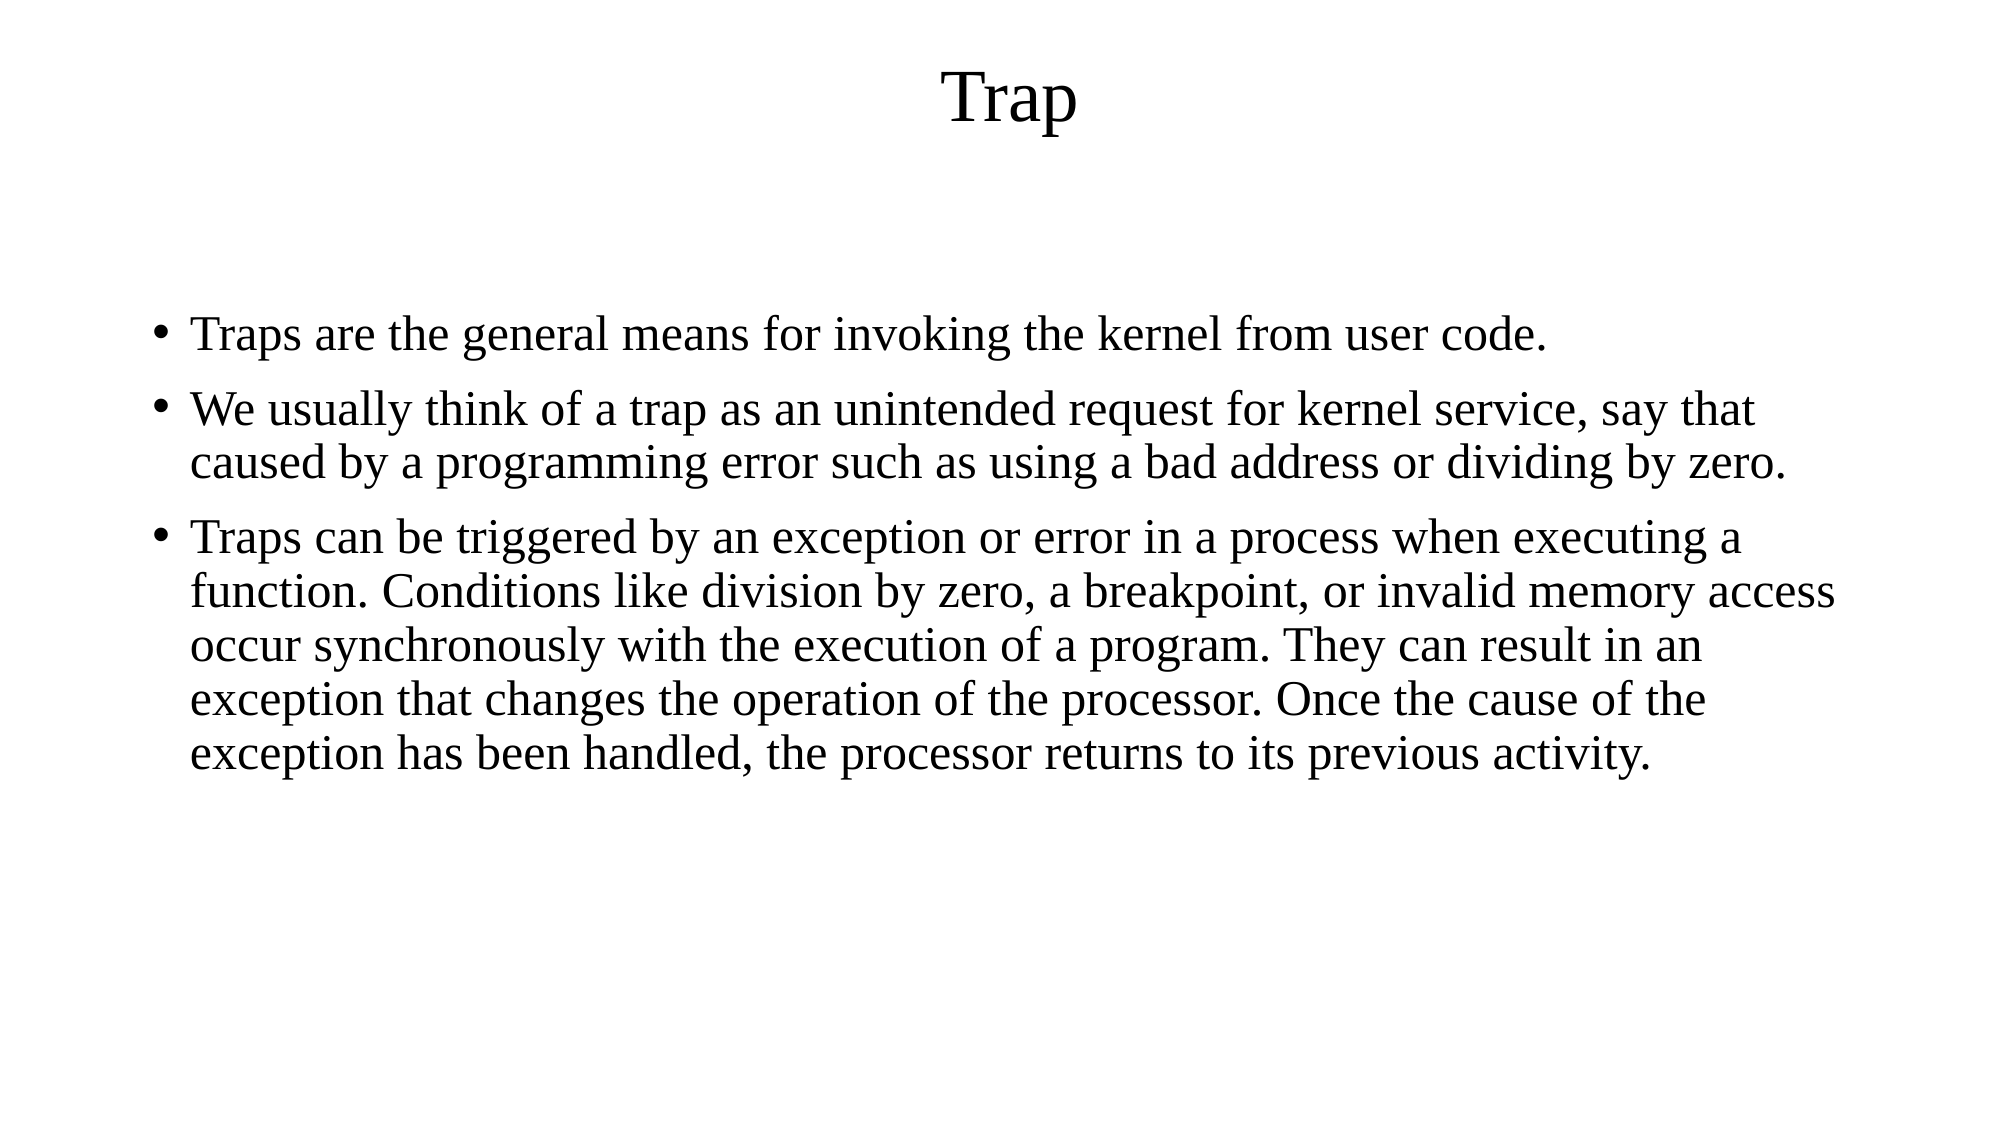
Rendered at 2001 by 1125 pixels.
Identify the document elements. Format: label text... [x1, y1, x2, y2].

list Traps are the general means for invoking the kernel from user code. We usually think of a trap as an unintended request for kernel service, say that caused by a programming error such as using a bad address or dividing by zero. Traps can be triggered by an exception or error in a process when executing a function. Conditions like division by zero, a breakpoint, or invalid memory access occur synchronously with the execution of a program. They can result in an exception that changes the operation of the processor. Once the cause of the exception has been handled, the processor returns to its previous activity. [137, 299, 1863, 1014]
title Trap [147, 26, 1873, 169]
